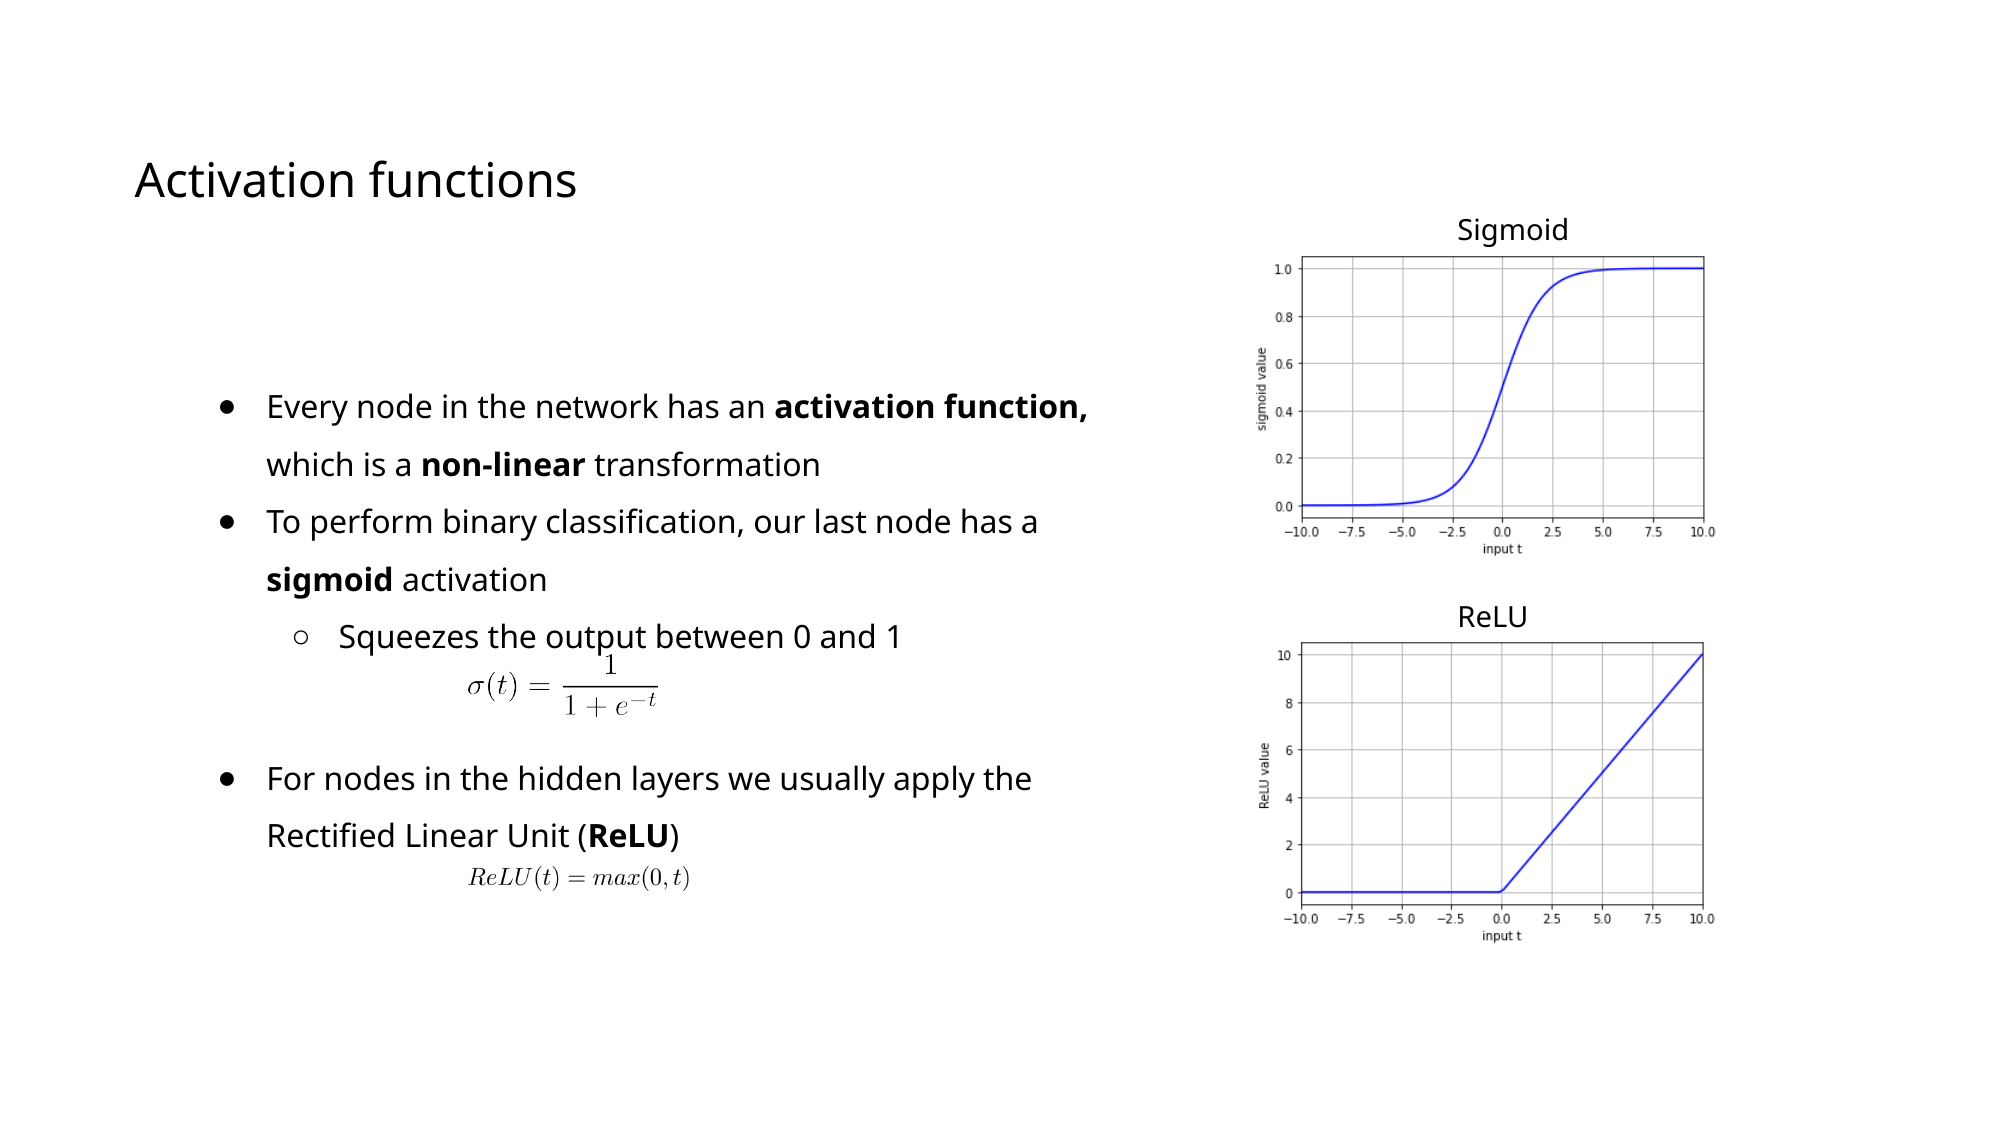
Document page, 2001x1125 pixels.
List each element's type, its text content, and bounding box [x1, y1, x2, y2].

text_box Sigmoid [1442, 196, 1634, 248]
text_box ReLU [1442, 582, 1634, 635]
picture [468, 866, 689, 892]
text_box Every node in the network has an activation function, which is a non-linear transformation To perform binary classification, our last node has a sigmoid activation Squeezes the output between 0 and 1 For nodes in the hidden layers we usually apply the Rectified Linear Unit (ReLU) [179, 352, 1114, 891]
picture [468, 650, 658, 718]
title Activation functions [119, 134, 1381, 223]
picture [1249, 248, 1726, 563]
picture [1251, 635, 1723, 950]
